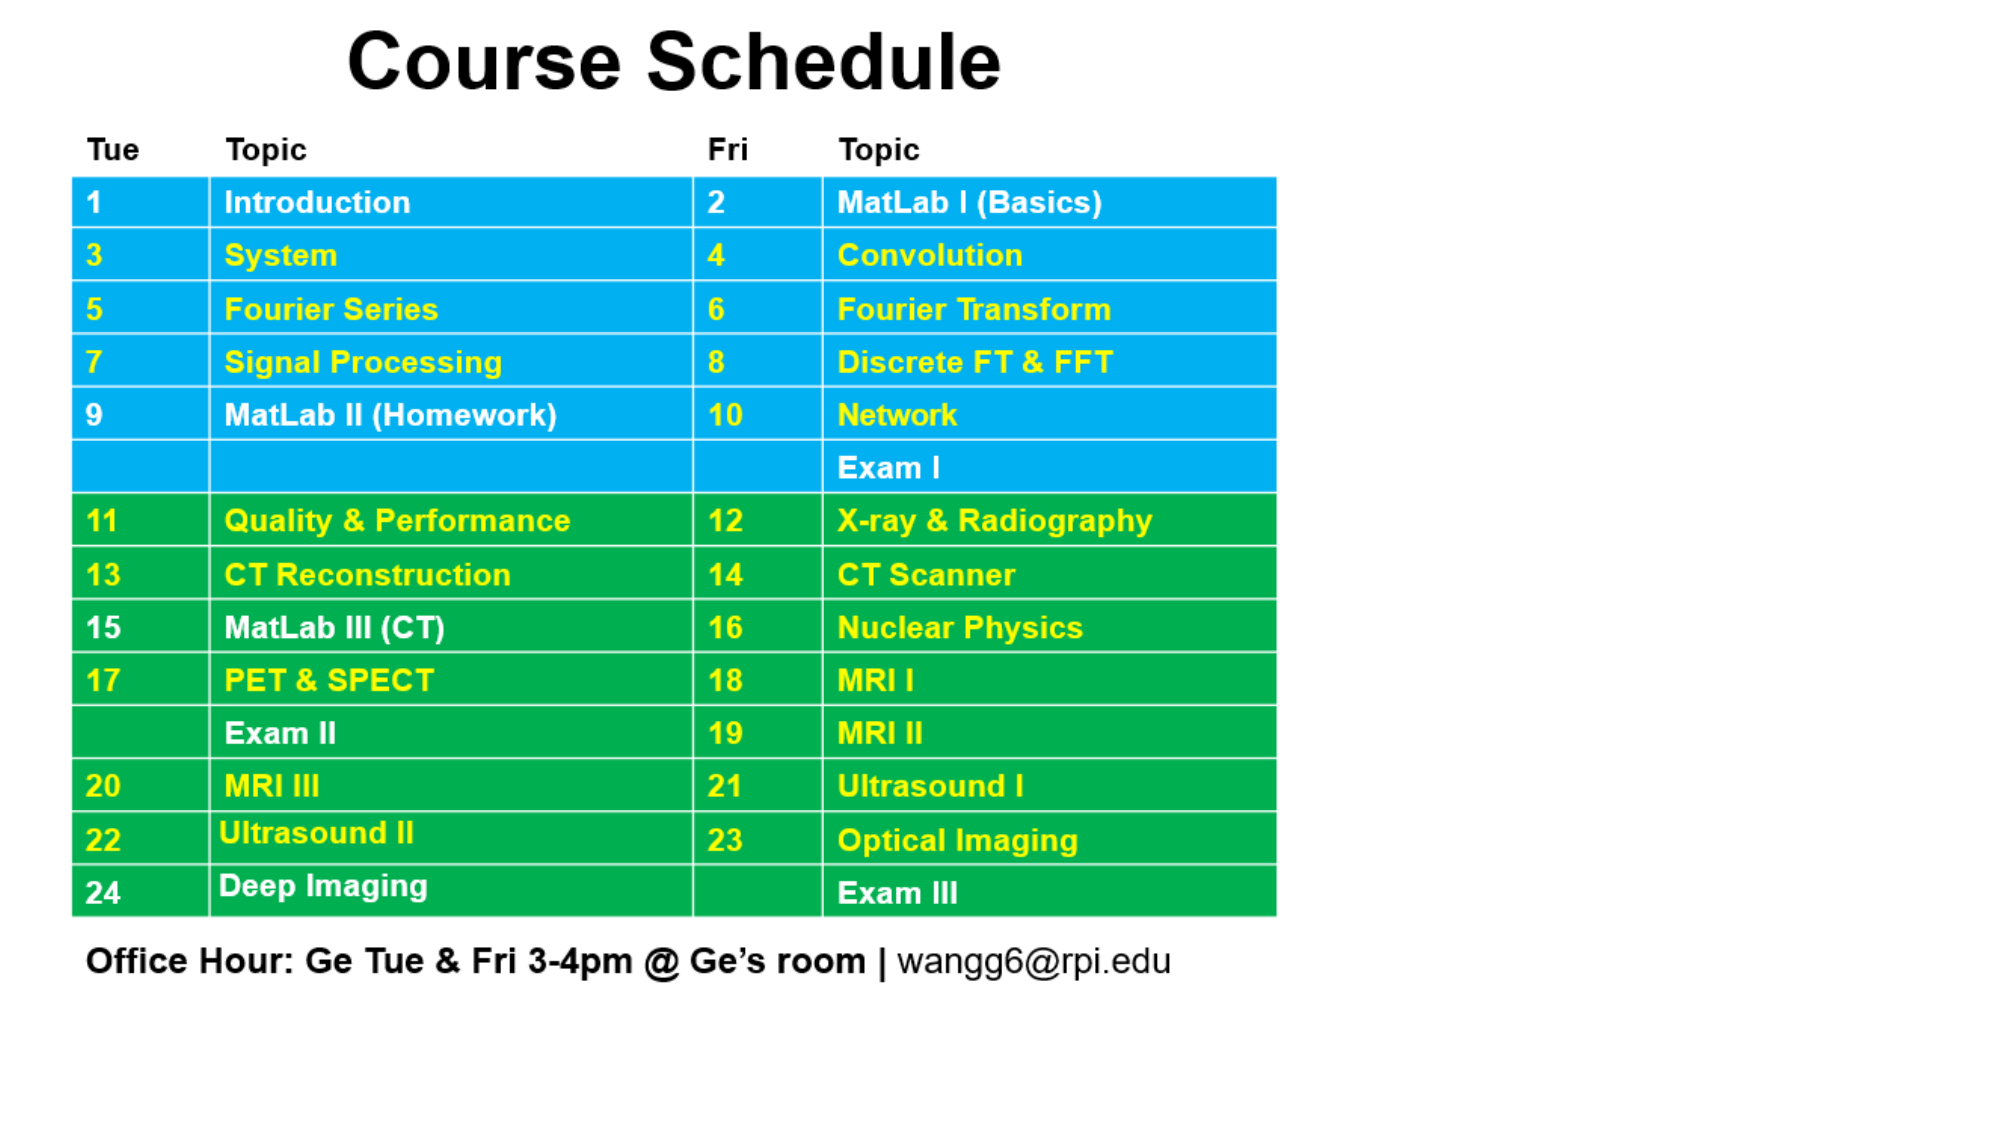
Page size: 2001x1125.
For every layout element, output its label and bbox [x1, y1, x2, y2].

picture [0, 0, 1322, 999]
